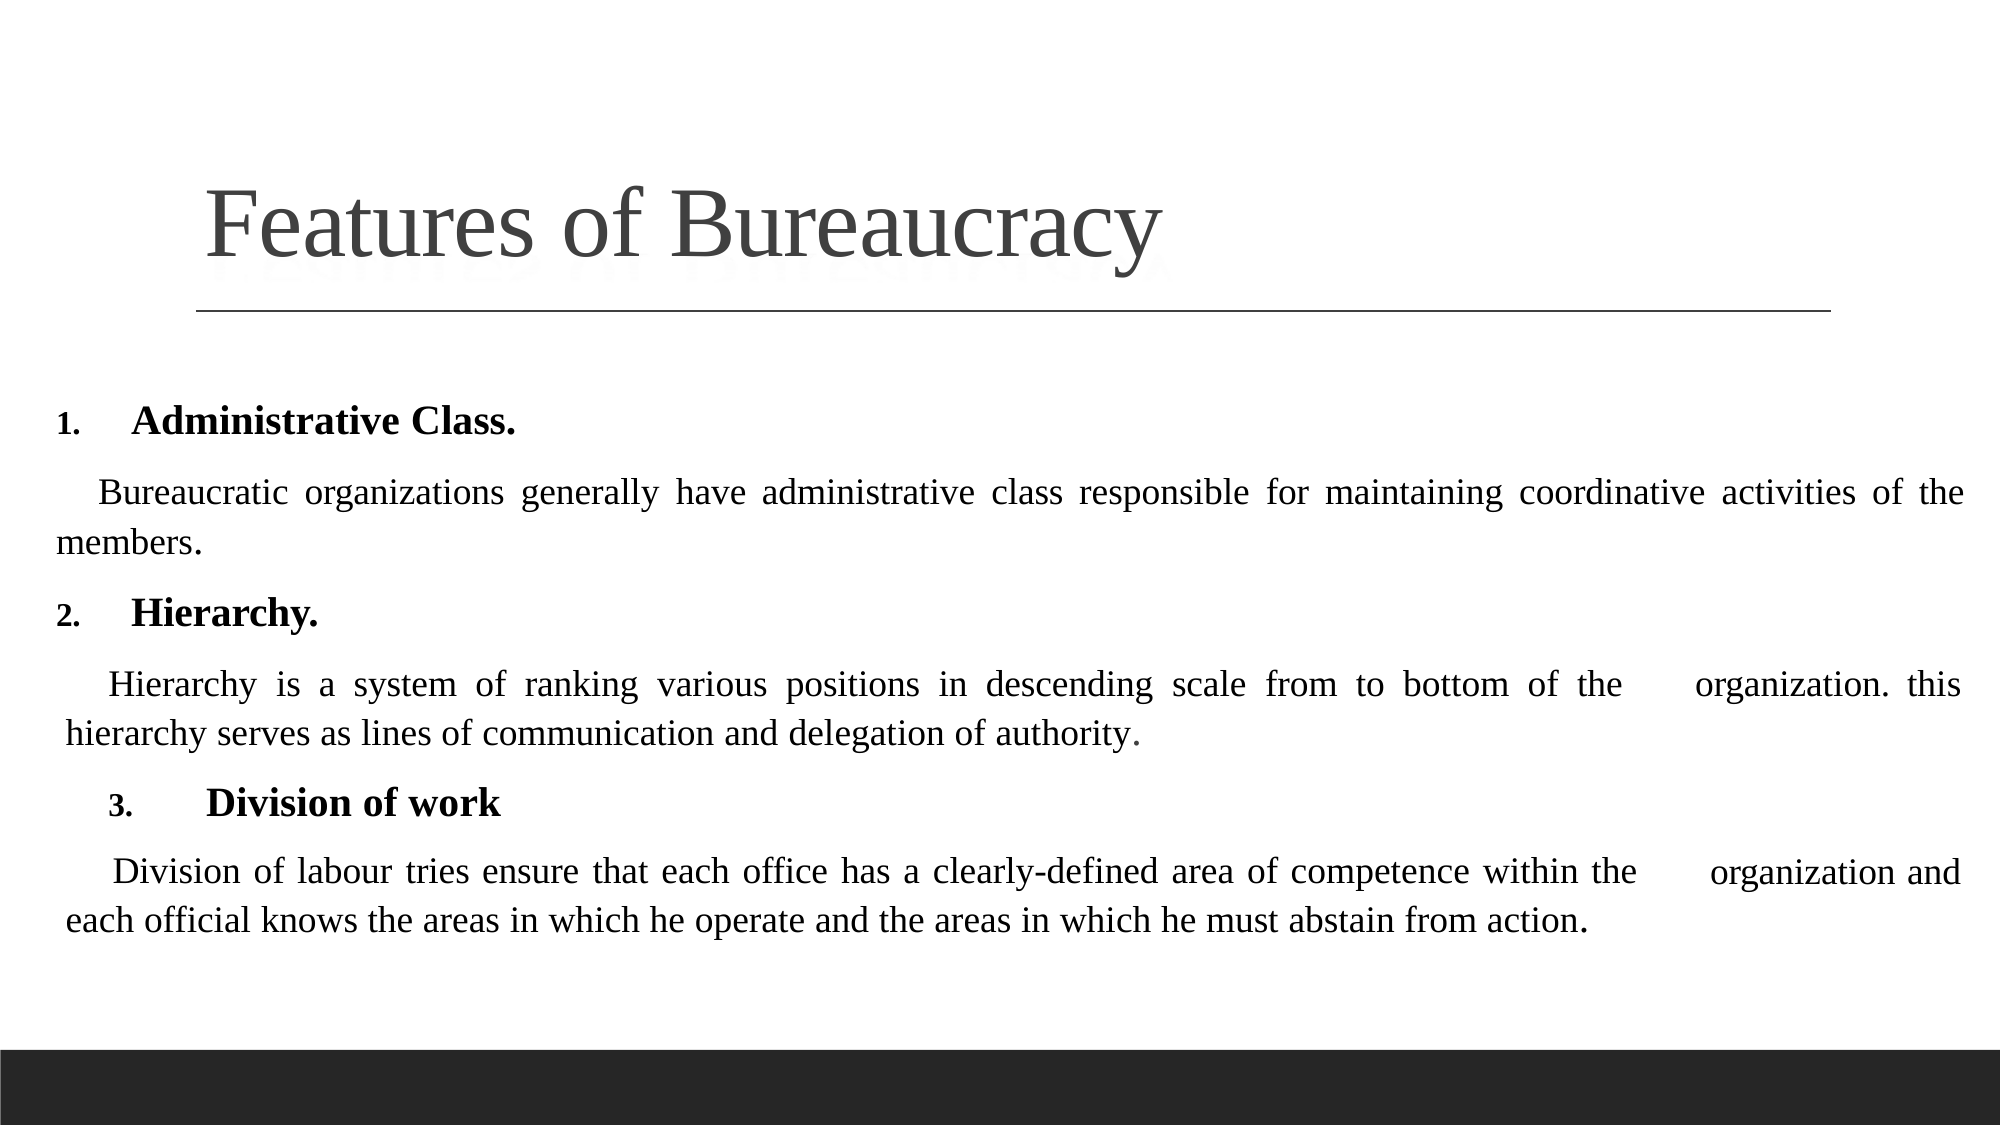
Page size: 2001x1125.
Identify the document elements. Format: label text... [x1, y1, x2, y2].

text_box Administrative Class. Bureaucratic organizations generally have administrative class responsible for maintaining coordinative activities of the members. Hierarchy. [54, 362, 1966, 635]
text_box organization. this [1693, 657, 1966, 705]
text_box organization and [1707, 844, 1966, 892]
title Features of Bureaucracy [202, 86, 1185, 249]
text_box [142, 252, 1244, 370]
text_box Hierarchy is a system of ranking various positions in descending scale from to bottom of the hierarchy serves as lines of communication and delegation of authority. 3. Division of work Division of labour tries ensure that each office has a clearly-defined area of competence within the each official knows the areas in which he operate and the areas in which he must abstain from action. [54, 657, 1639, 987]
